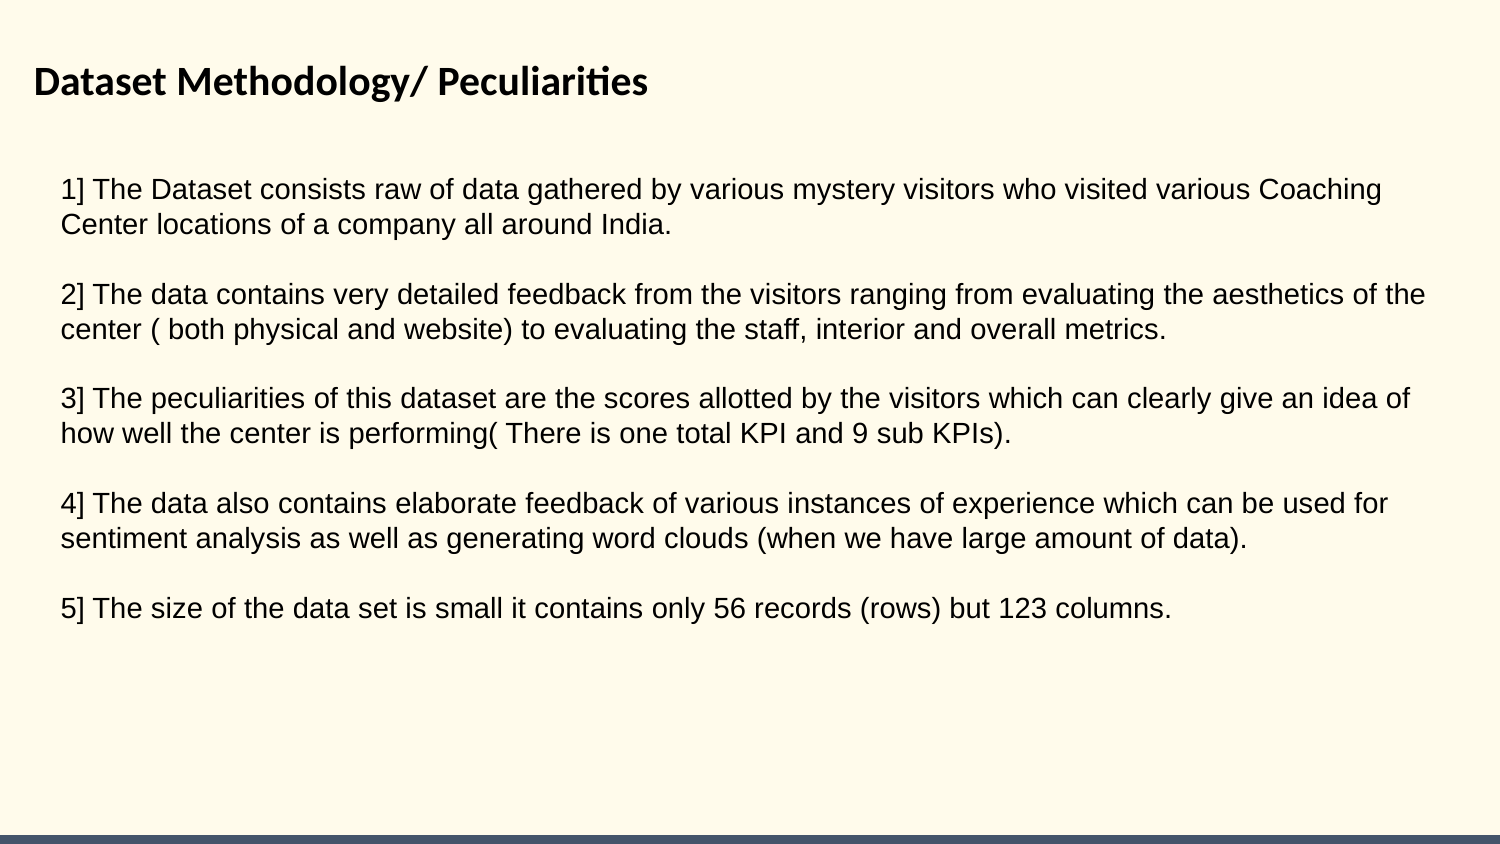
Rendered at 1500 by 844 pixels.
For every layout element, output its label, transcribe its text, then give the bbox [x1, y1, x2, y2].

title Dataset Methodology/ Peculiarities [18, 19, 1482, 144]
text_box 1] The Dataset consists raw of data gathered by various mystery visitors who visited various Coaching Center locations of a company all around India. 2] The data contains very detailed feedback from the visitors ranging from evaluating the aesthetics of the center ( both physical and website) to evaluating the staff, interior and overall metrics. 3] The peculiarities of this dataset are the scores allotted by the visitors which can clearly give an idea of how well the center is performing( There is one total KPI and 9 sub KPIs). 4] The data also contains elaborate feedback of various instances of experience which can be used for sentiment analysis as well as generating word clouds (when we have large amount of data). 5] The size of the data set is small it contains only 56 records (rows) but 123 columns. [45, 162, 1466, 772]
